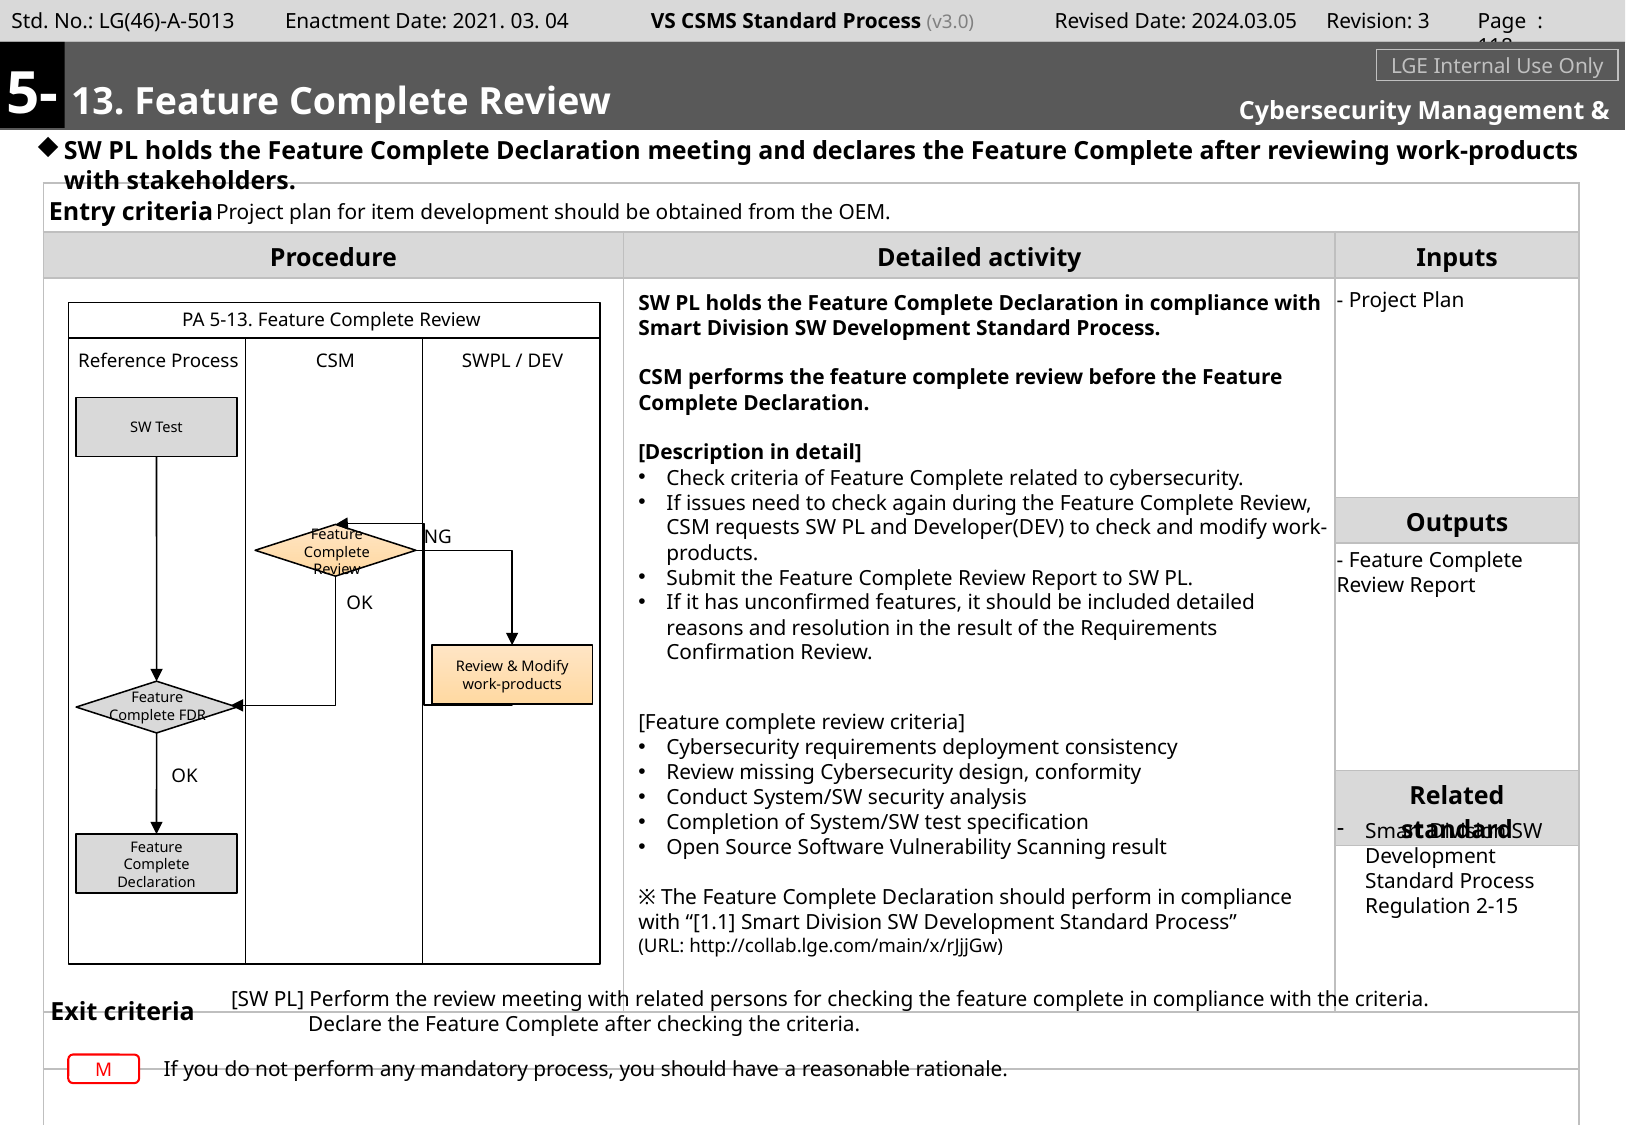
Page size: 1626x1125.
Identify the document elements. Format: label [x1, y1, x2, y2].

text_box [623, 278, 1594, 964]
text_box [216, 978, 1625, 1044]
text_box [0, 40, 1625, 232]
text_box [63, 300, 602, 966]
slide_number [1474, 7, 1587, 33]
text_box [66, 1052, 142, 1086]
text_box [148, 1048, 1073, 1089]
